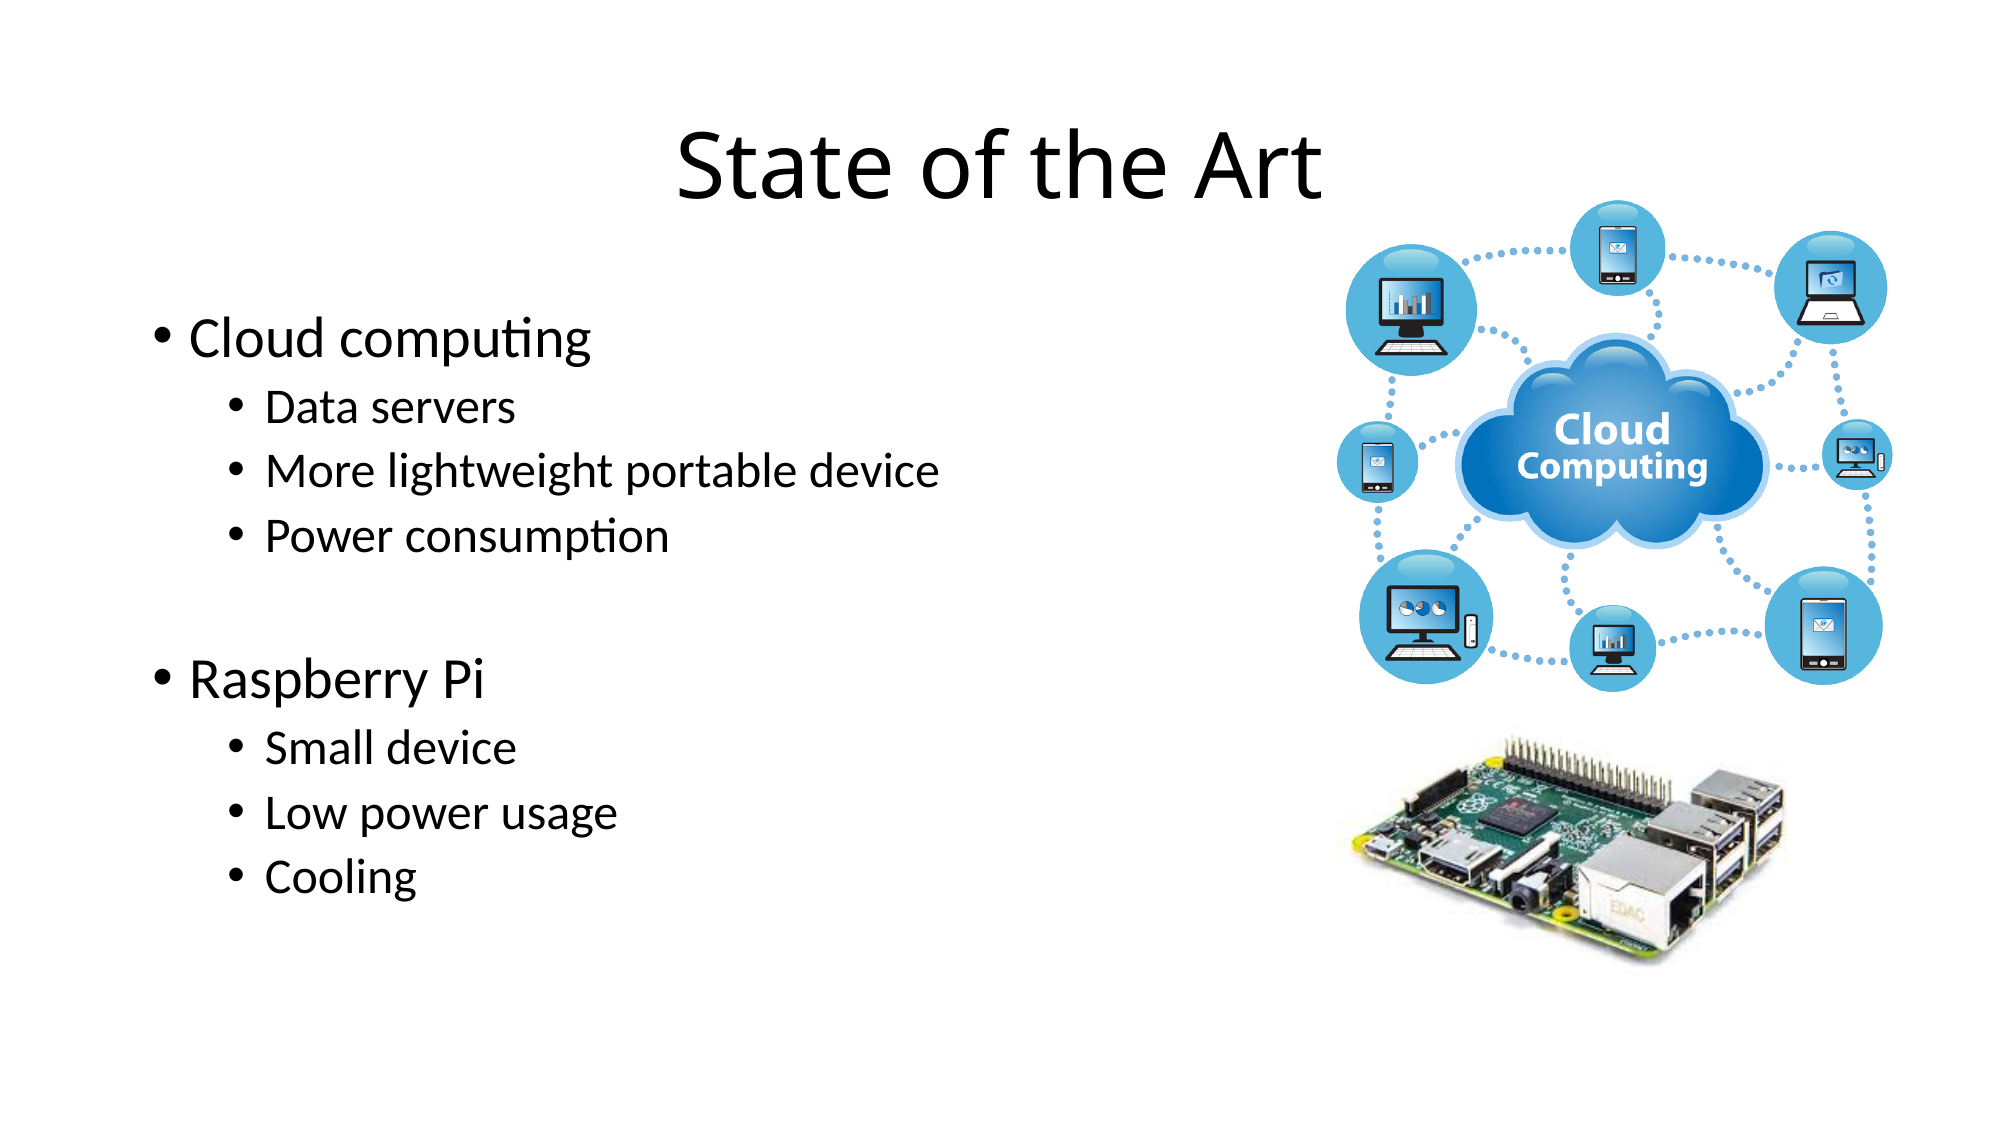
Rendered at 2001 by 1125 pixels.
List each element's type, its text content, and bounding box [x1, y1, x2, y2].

title State of the Art [137, 59, 1863, 278]
picture [1336, 200, 1893, 692]
picture [1336, 713, 1803, 978]
list Cloud computing Data servers More lightweight portable device Power consumption Raspberry Pi Small device Low power usage Cooling [137, 299, 1863, 1014]
